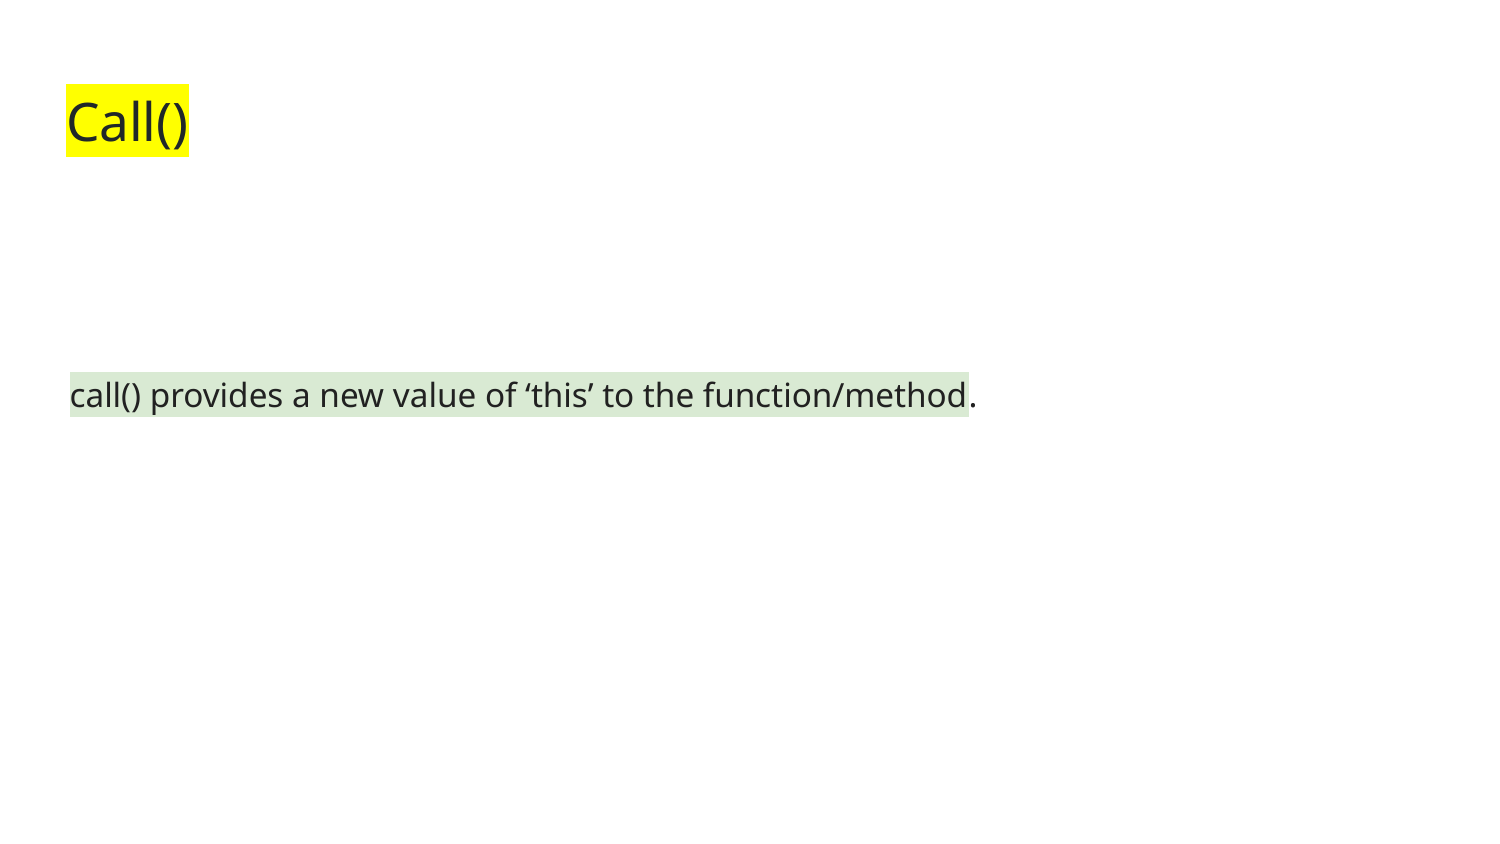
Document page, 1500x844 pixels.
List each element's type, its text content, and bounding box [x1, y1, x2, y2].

list call() provides a new value of ‘this’ to the function/method. [54, 353, 1446, 844]
title Call() [51, 72, 1449, 167]
